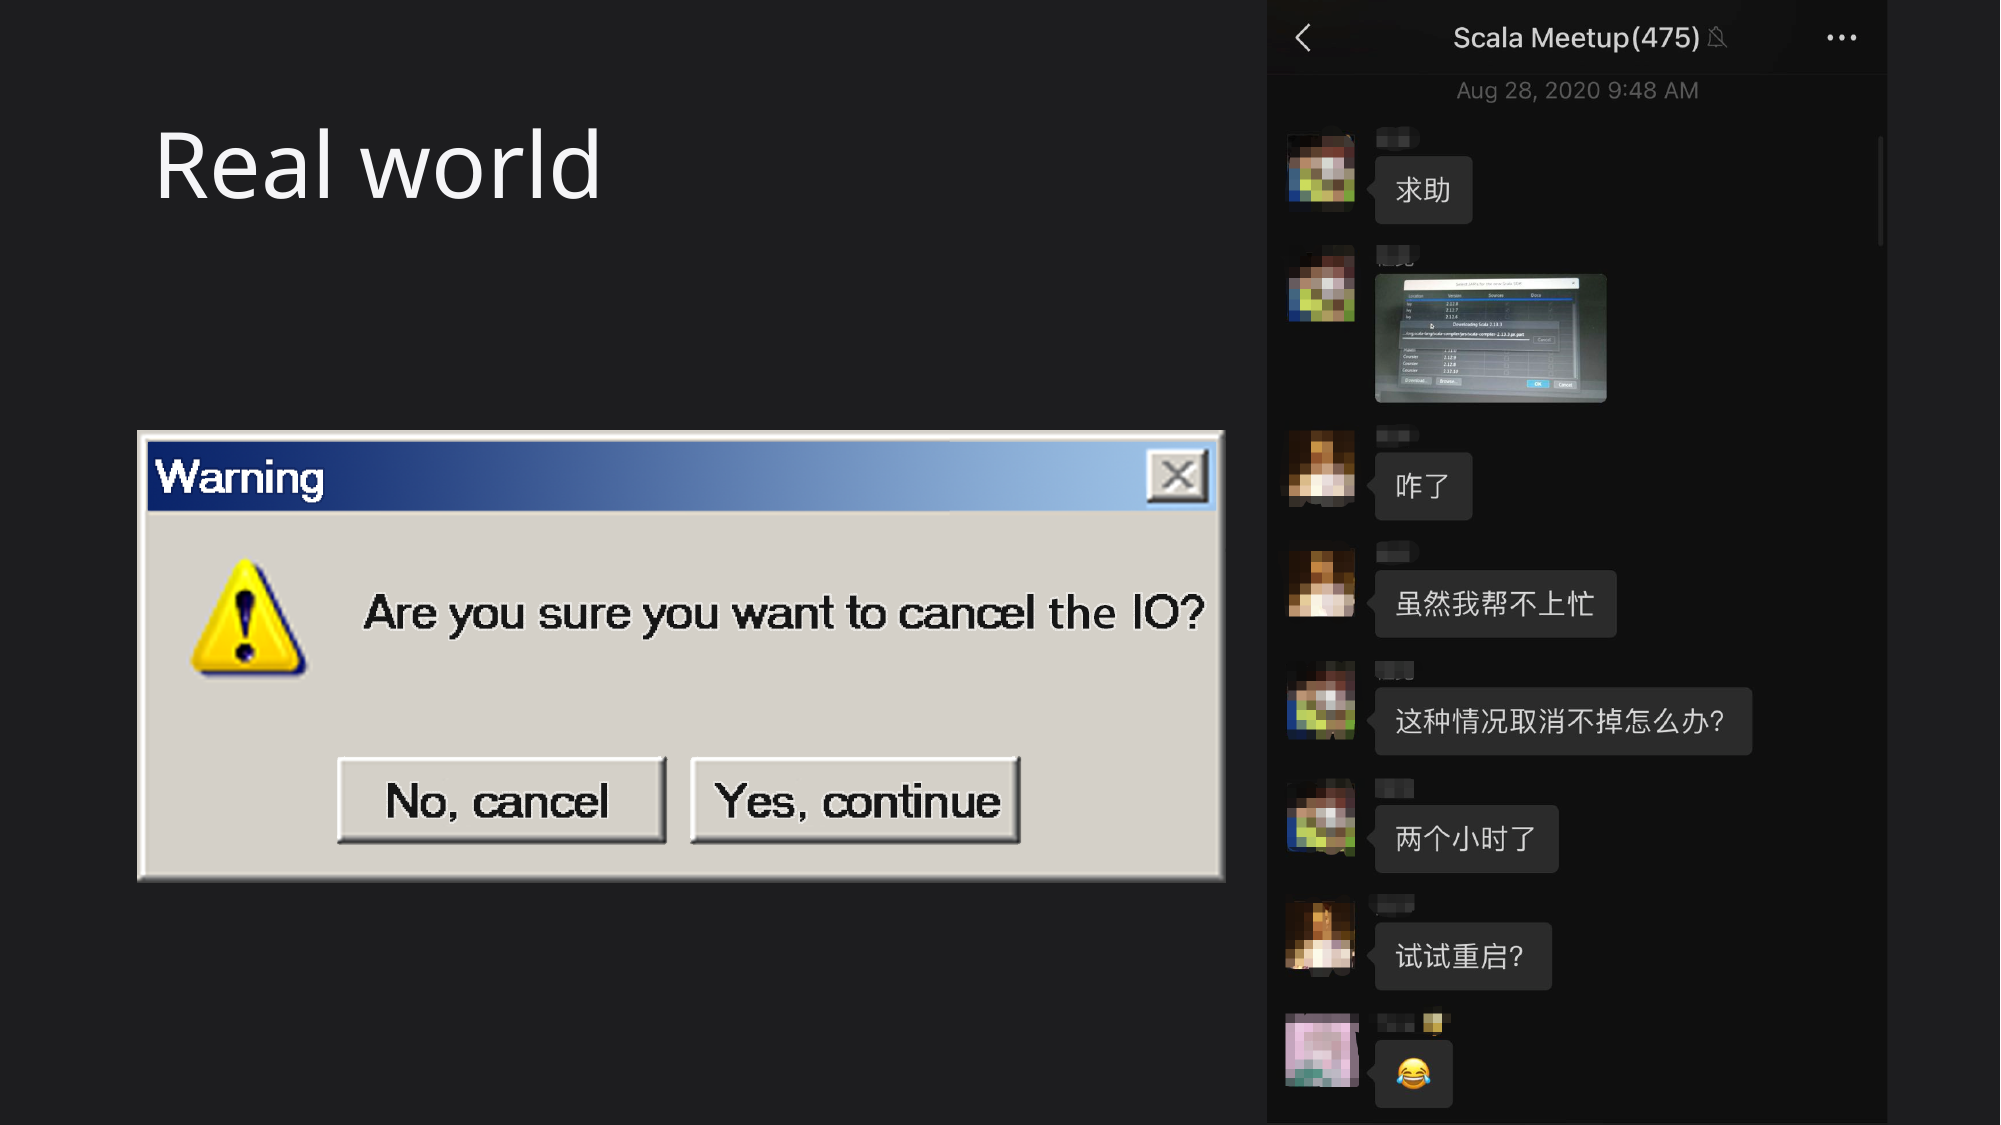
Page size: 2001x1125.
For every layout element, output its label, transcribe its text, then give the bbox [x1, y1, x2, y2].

title Real world [137, 59, 1227, 278]
picture [1267, 0, 1888, 1125]
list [137, 430, 1227, 883]
